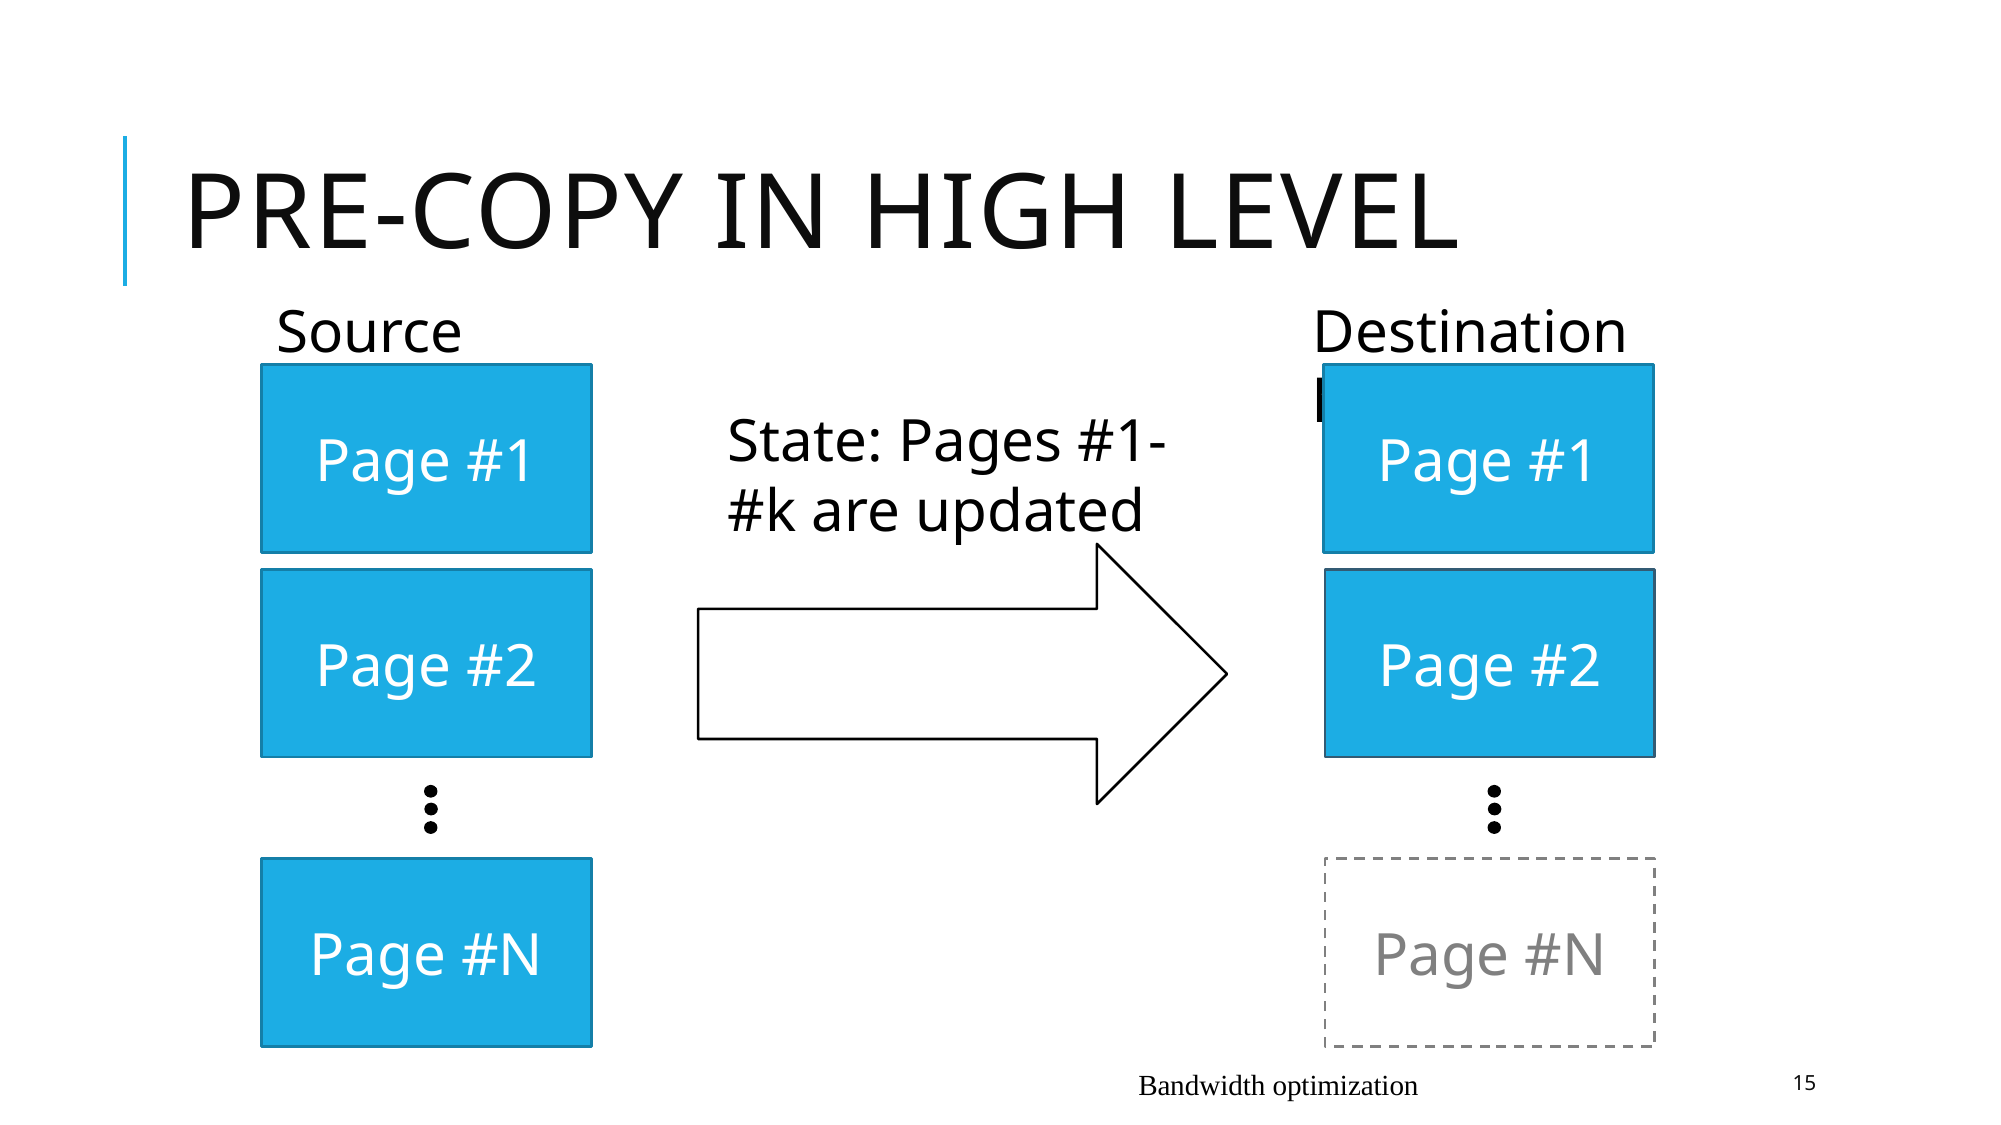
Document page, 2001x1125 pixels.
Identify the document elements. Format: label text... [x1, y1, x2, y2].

title PRE-COPY in high level [168, 96, 1763, 342]
text_box [424, 784, 438, 798]
text_box Page #1 [1322, 363, 1655, 554]
text_box [424, 802, 438, 816]
footer Bandwidth optimization [794, 1061, 1763, 1107]
text_box [1487, 802, 1502, 816]
text_box Page #N [260, 857, 593, 1048]
text_box Page #2 [260, 568, 593, 758]
text_box Page #N [1324, 857, 1656, 1048]
text_box State: Pages #1-#k are updated [713, 395, 1212, 551]
text_box Source host [261, 287, 602, 442]
text_box Page #2 [1324, 568, 1656, 758]
text_box [1487, 784, 1501, 798]
text_box [424, 821, 438, 834]
slide_number 15 [1777, 1061, 1938, 1107]
text_box [1487, 821, 1501, 834]
text_box Page #1 [260, 363, 593, 554]
text_box Destination host [1298, 287, 1691, 442]
text_box [696, 551, 1228, 806]
